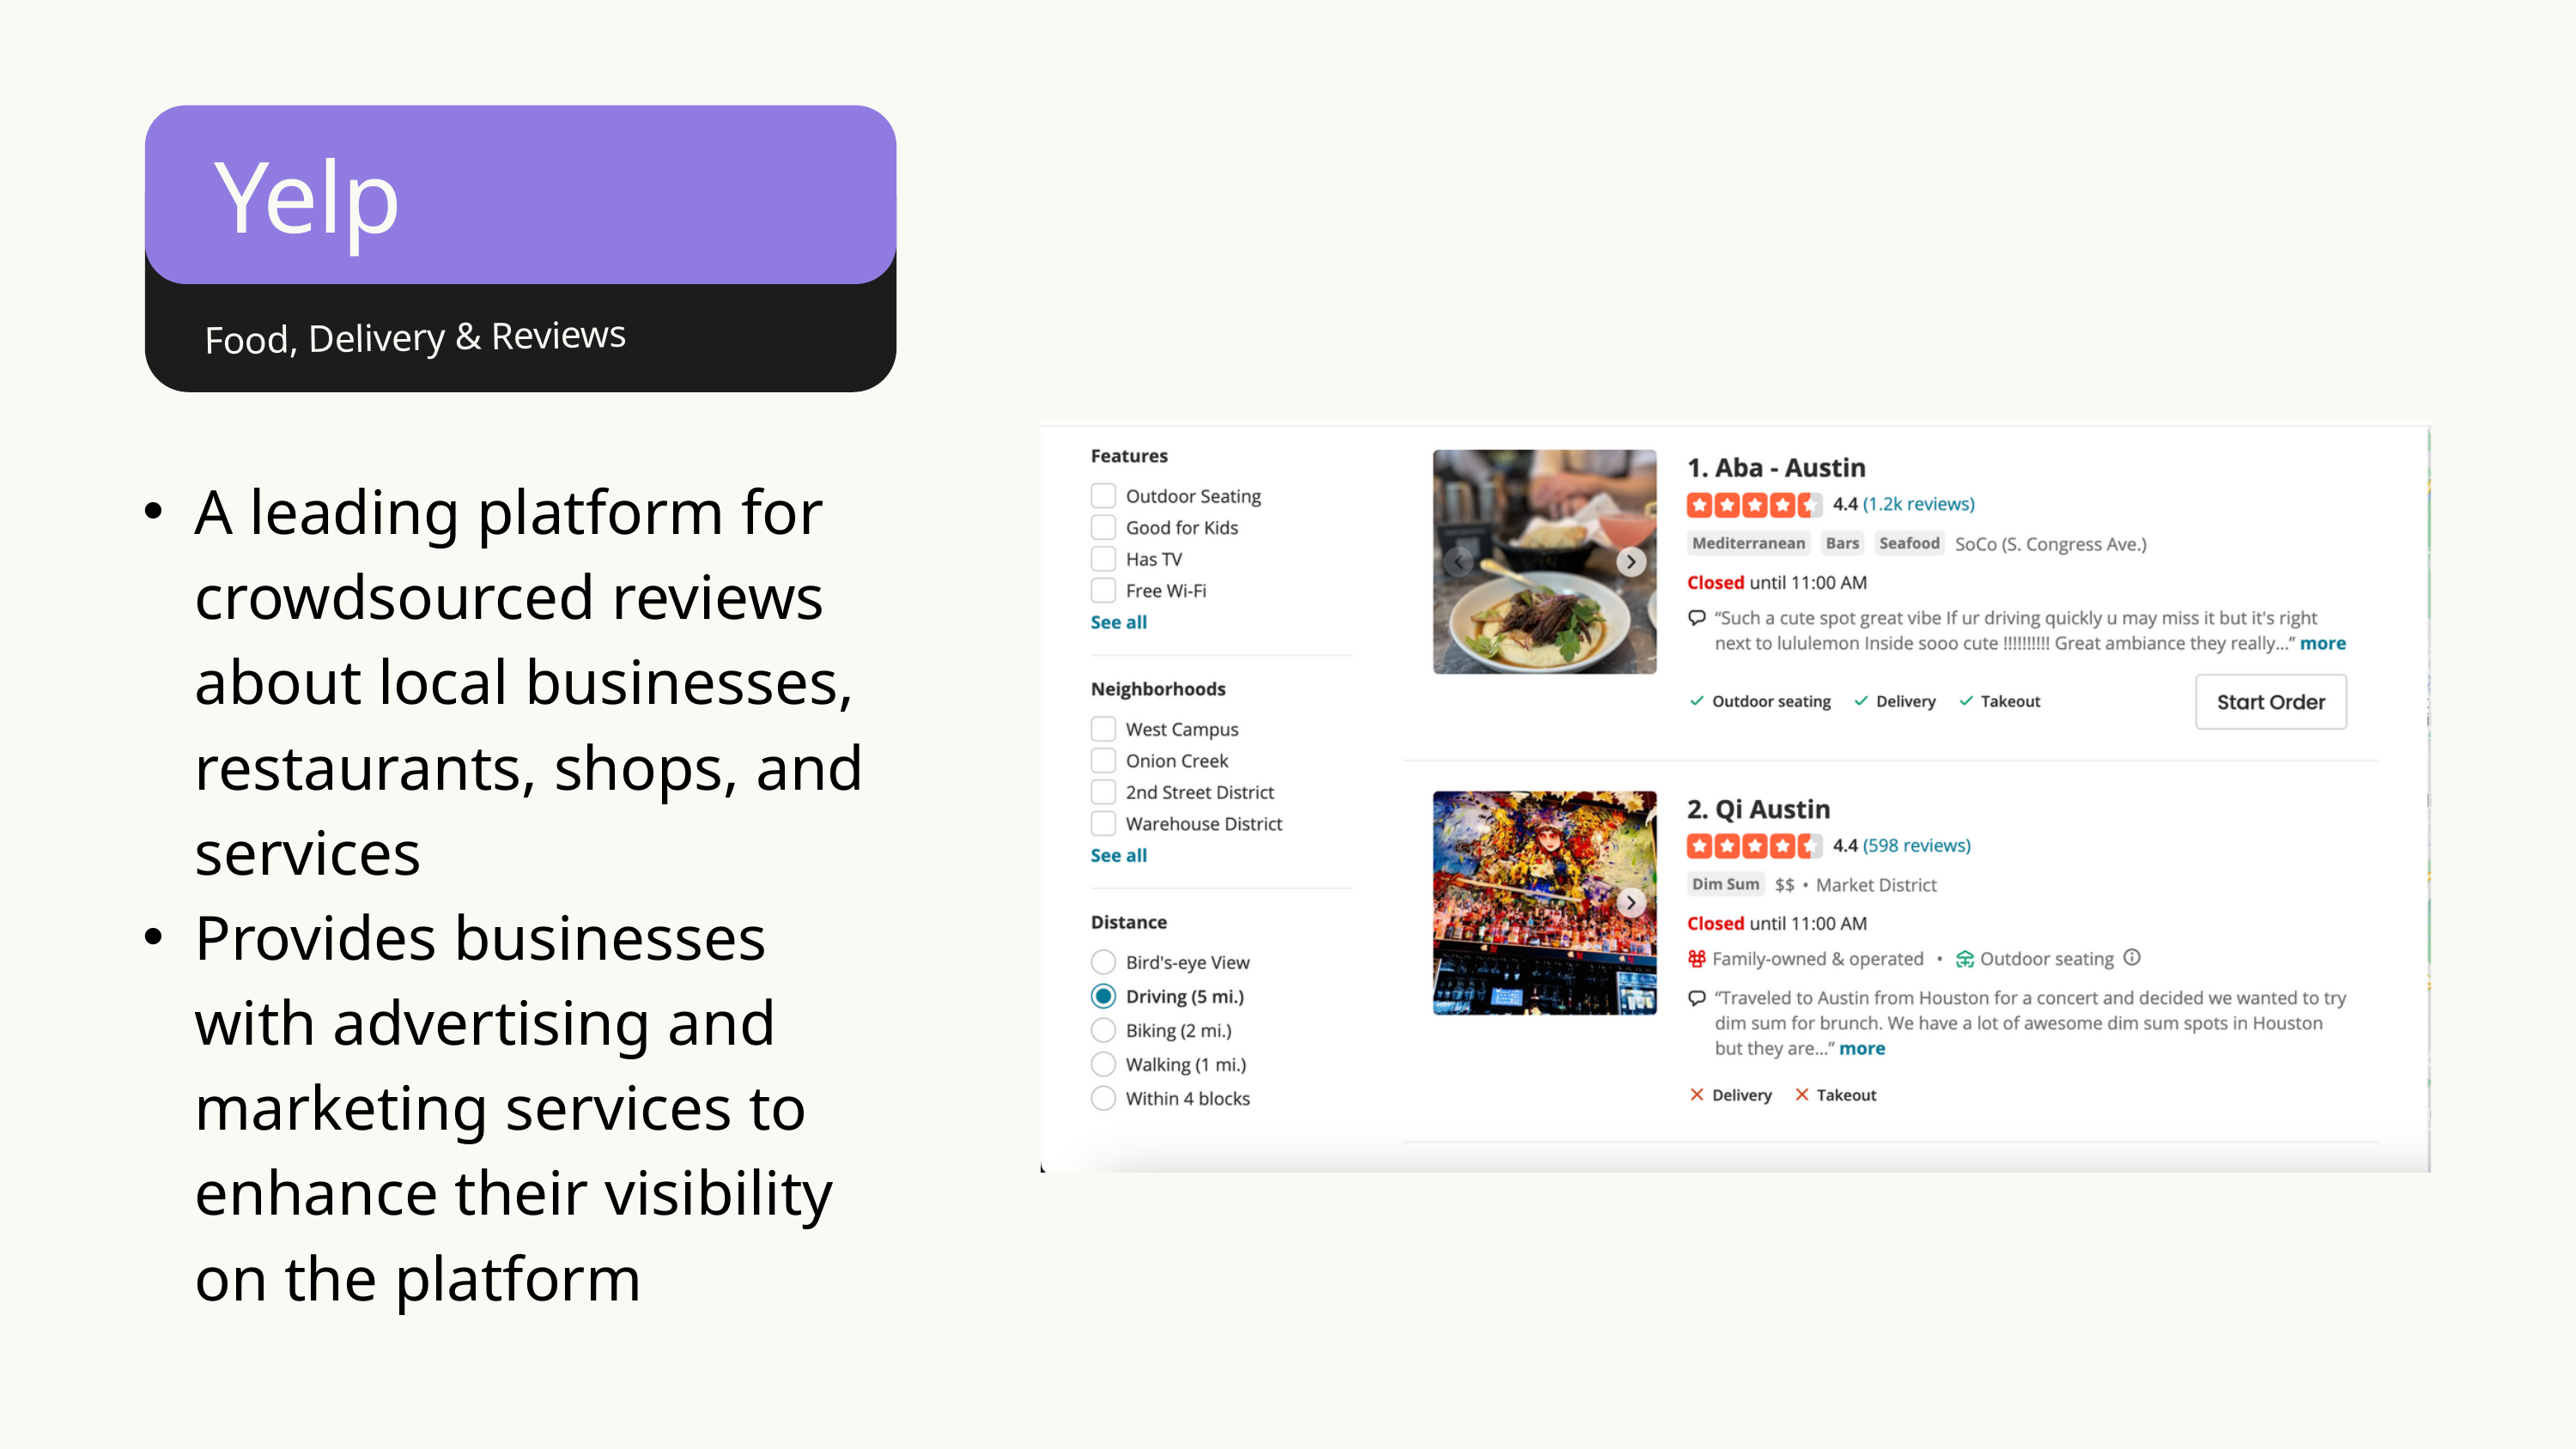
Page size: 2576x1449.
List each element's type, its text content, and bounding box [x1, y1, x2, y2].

text_box A leading platform for crowdsourced reviews about local businesses, restaurants, shops, and services Provides businesses with advertising and marketing services to enhance their visibility on the platform [91, 461, 897, 1398]
text_box [1041, 421, 2432, 1173]
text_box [144, 105, 897, 285]
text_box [144, 289, 897, 392]
